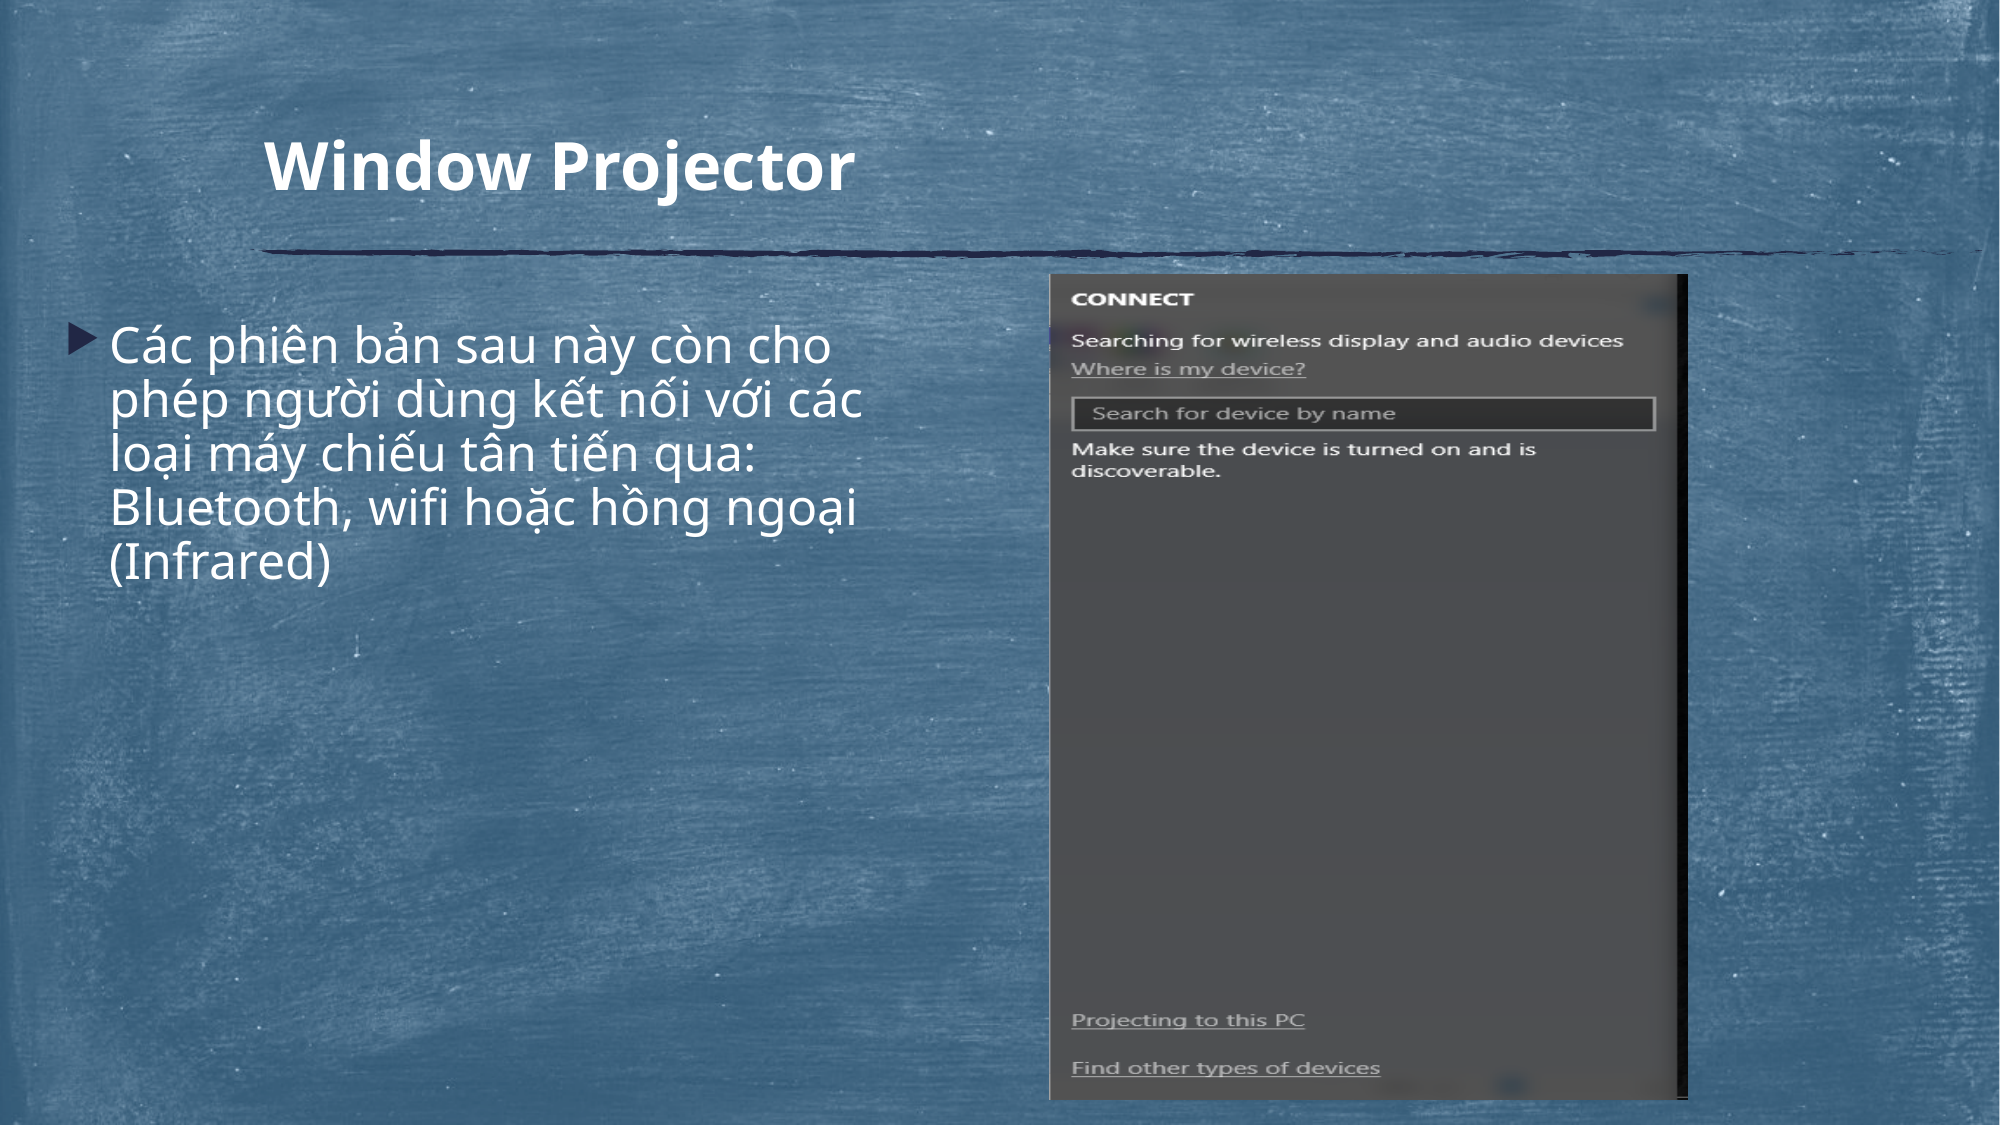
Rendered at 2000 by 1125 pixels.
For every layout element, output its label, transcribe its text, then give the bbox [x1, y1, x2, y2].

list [1053, 278, 1684, 1098]
list Các phiên bản sau này còn cho phép người dùng kết nối với các loại máy chiếu tân tiến qua: Bluetooth, wifi hoặc hồng ngoại (Infrared) [49, 312, 975, 1013]
picture [1049, 274, 1688, 1100]
title Window Projector [249, 45, 1750, 213]
